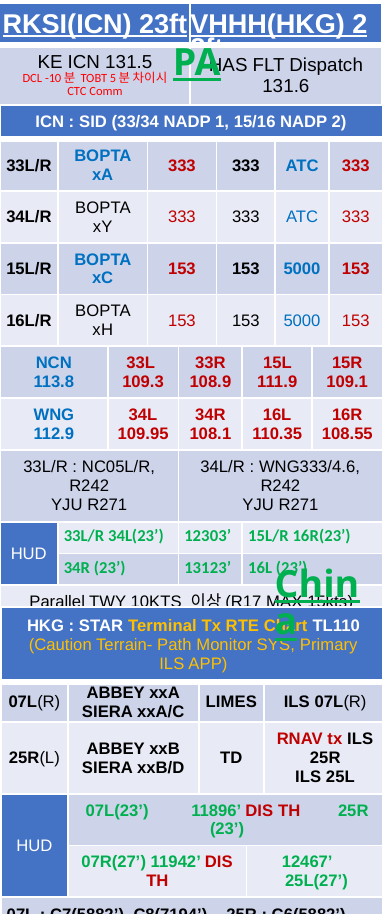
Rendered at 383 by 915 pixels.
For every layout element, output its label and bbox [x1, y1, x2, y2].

table_cell [217, 142, 274, 190]
table_cell [1, 523, 57, 584]
table_cell [191, 48, 381, 104]
table_cell [1, 142, 57, 190]
table_cell [243, 347, 311, 397]
table_cell [0, 48, 189, 104]
table_cell [1, 586, 274, 606]
table_cell [1, 192, 57, 242]
table_cell [247, 846, 382, 896]
table_cell [1, 347, 107, 397]
table_header [191, 4, 381, 42]
table_cell [179, 554, 241, 584]
table_cell [276, 142, 328, 190]
table_cell [200, 723, 263, 793]
table_cell [59, 244, 147, 294]
table_cell [313, 347, 382, 397]
table_cell [2, 723, 67, 793]
table_cell [313, 399, 382, 449]
table_cell [69, 685, 198, 721]
table_cell [69, 795, 382, 845]
table_cell [243, 523, 382, 553]
table_cell [276, 192, 328, 242]
table_cell [2, 898, 382, 914]
table_cell [148, 192, 216, 242]
table_cell [330, 244, 382, 294]
table_header [2, 608, 382, 679]
table_cell [69, 846, 246, 896]
table_cell [200, 685, 263, 721]
text_box [143, 37, 250, 89]
table_cell [243, 399, 311, 449]
table_cell [217, 192, 274, 242]
table_cell [265, 685, 382, 721]
table_cell [59, 192, 147, 242]
table_cell [109, 347, 178, 397]
table_cell [243, 554, 382, 584]
table_cell [179, 451, 382, 521]
table_header [0, 4, 189, 42]
table_header [1, 106, 382, 136]
table_cell [179, 399, 241, 449]
table_cell [330, 192, 382, 242]
table_cell [59, 523, 178, 553]
table_cell [179, 347, 241, 397]
table_cell [1, 399, 107, 449]
table_cell [2, 685, 67, 721]
table_cell [59, 142, 147, 190]
table_cell [265, 723, 382, 793]
table_cell [148, 295, 216, 345]
table_cell [330, 142, 382, 190]
table_cell [59, 554, 178, 584]
table_cell [109, 399, 178, 449]
table_cell [1, 244, 57, 294]
table_cell [69, 723, 198, 793]
table_cell [1, 451, 178, 521]
table_cell [1, 295, 57, 345]
table_cell [179, 523, 241, 553]
table_cell [148, 244, 216, 294]
table_cell [59, 295, 147, 345]
table_cell [330, 295, 382, 345]
table_cell [276, 244, 328, 294]
table_cell [217, 244, 274, 294]
table_cell [276, 295, 328, 345]
table_cell [2, 795, 67, 896]
table_cell [148, 142, 216, 190]
text_box [274, 559, 381, 611]
table_cell [217, 295, 274, 345]
